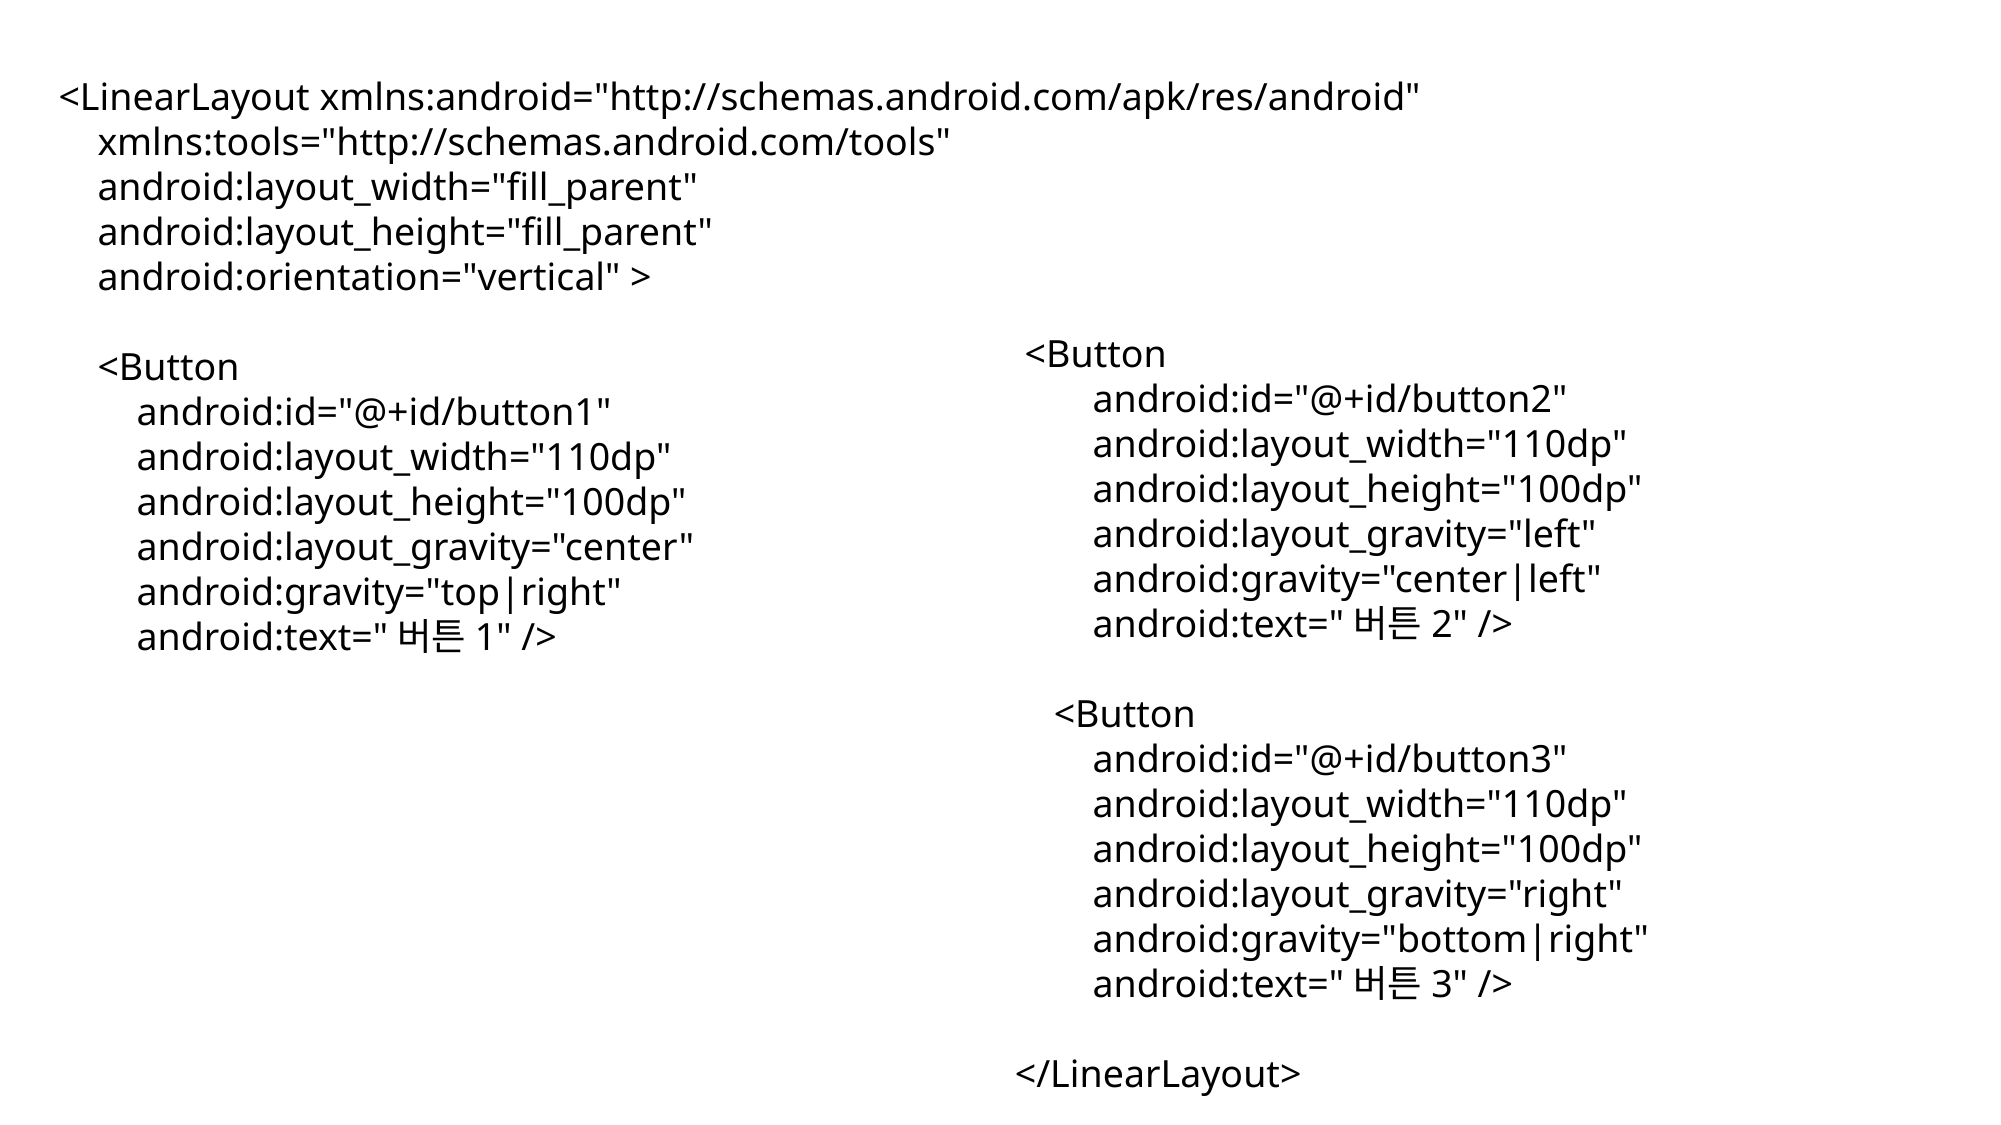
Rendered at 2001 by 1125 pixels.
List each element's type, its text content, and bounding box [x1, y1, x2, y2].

text_box <LinearLayout xmlns:android="http://schemas.android.com/apk/res/android" xmlns:tools="http://schemas.android.com/tools" android:layout_width="fill_parent" android:layout_height="fill_parent" android:orientation="vertical" > <Button android:id="@+id/button1" android:layout_width="110dp" android:layout_height="100dp" android:layout_gravity="center" android:gravity="top|right" android:text="버튼1" /> [43, 65, 1982, 711]
text_box <Button android:id="@+id/button2" android:layout_width="110dp" android:layout_height="100dp" android:layout_gravity="left" android:gravity="center|left" android:text="버튼2" /> <Button android:id="@+id/button3" android:layout_width="110dp" android:layout_height="100dp" android:layout_gravity="right" android:gravity="bottom|right" android:text="버튼3" /> </LinearLayout> [999, 322, 2000, 1103]
